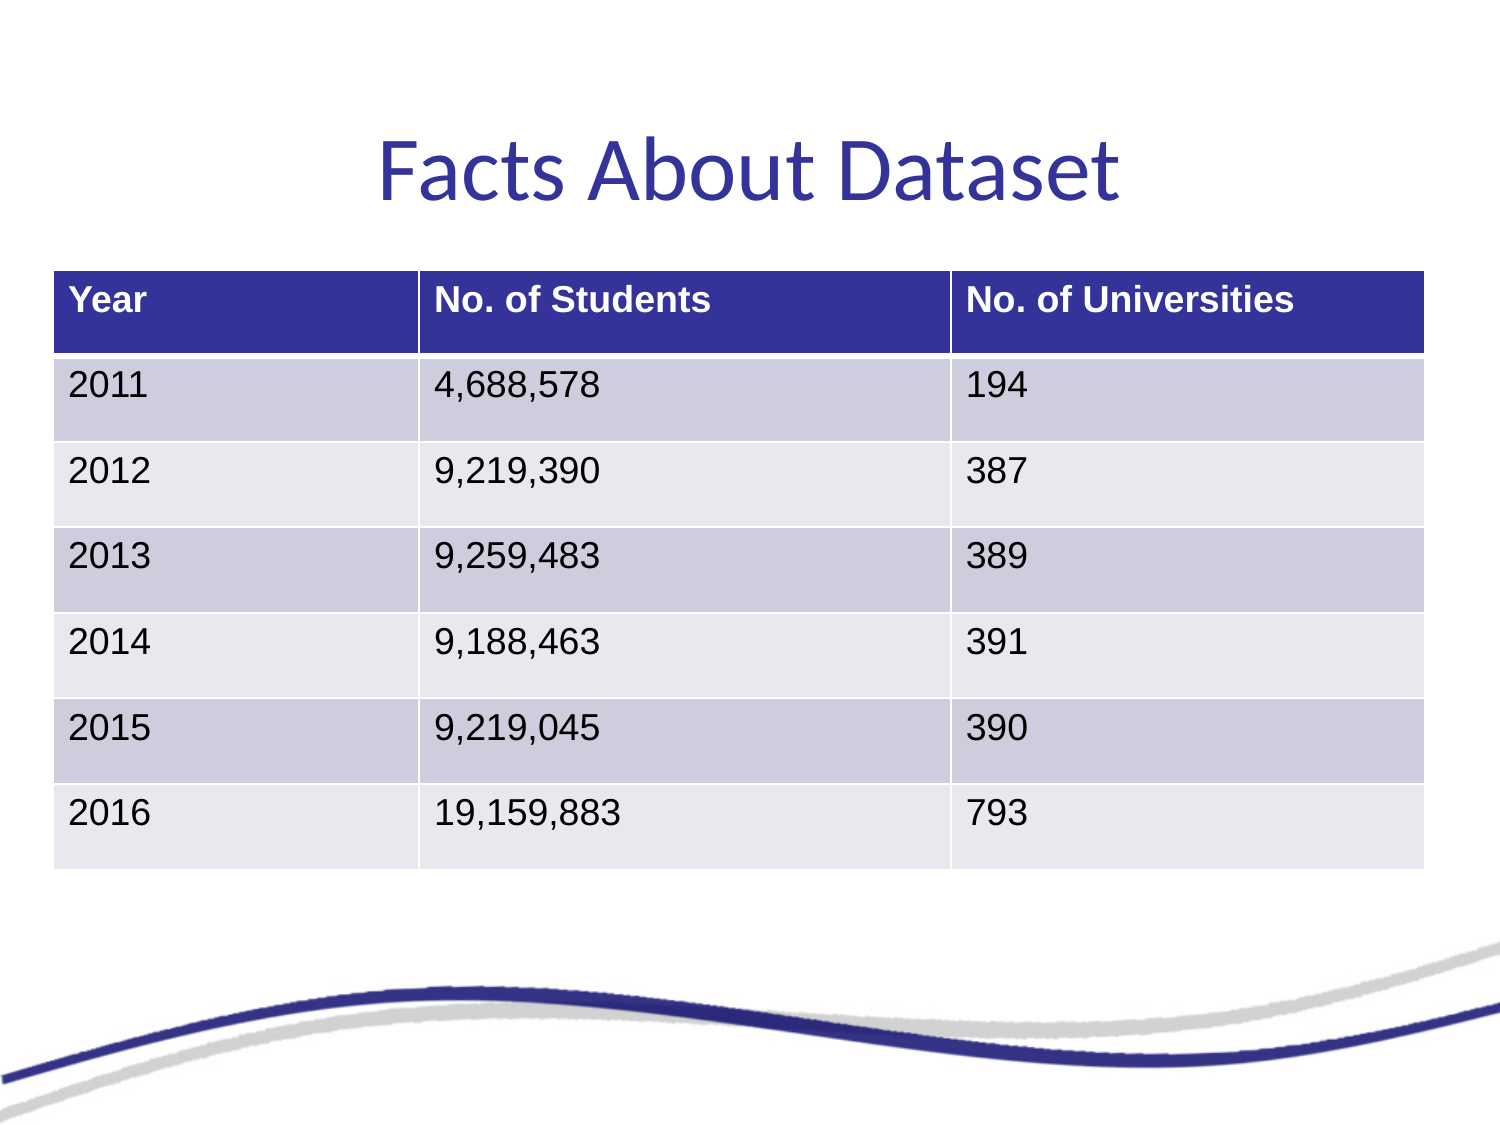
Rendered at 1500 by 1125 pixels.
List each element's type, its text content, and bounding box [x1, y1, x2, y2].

table_cell 2012 [54, 443, 418, 526]
title Facts About Dataset [75, 70, 1425, 258]
table_cell 2014 [54, 614, 418, 697]
table_cell 2015 [54, 699, 418, 783]
table_header Year [54, 271, 418, 353]
table_cell 9,188,463 [420, 614, 950, 697]
table_cell 4,688,578 [420, 359, 950, 441]
table_cell 389 [952, 528, 1424, 612]
table_cell 387 [952, 443, 1424, 526]
table_cell 793 [952, 785, 1424, 869]
table_cell 9,219,045 [420, 699, 950, 783]
table_header No. of Universities [952, 271, 1424, 353]
table_cell 390 [952, 699, 1424, 783]
table_cell 194 [952, 359, 1424, 441]
table_cell 9,259,483 [420, 528, 950, 612]
table_cell 19,159,883 [420, 785, 950, 869]
table_header No. of Students [420, 271, 950, 353]
picture [0, 0, 1500, 1125]
table_cell 391 [952, 614, 1424, 697]
table_cell 2013 [54, 528, 418, 612]
table_cell 2016 [54, 785, 418, 869]
table_cell 2011 [54, 359, 418, 441]
table_cell 9,219,390 [420, 443, 950, 526]
